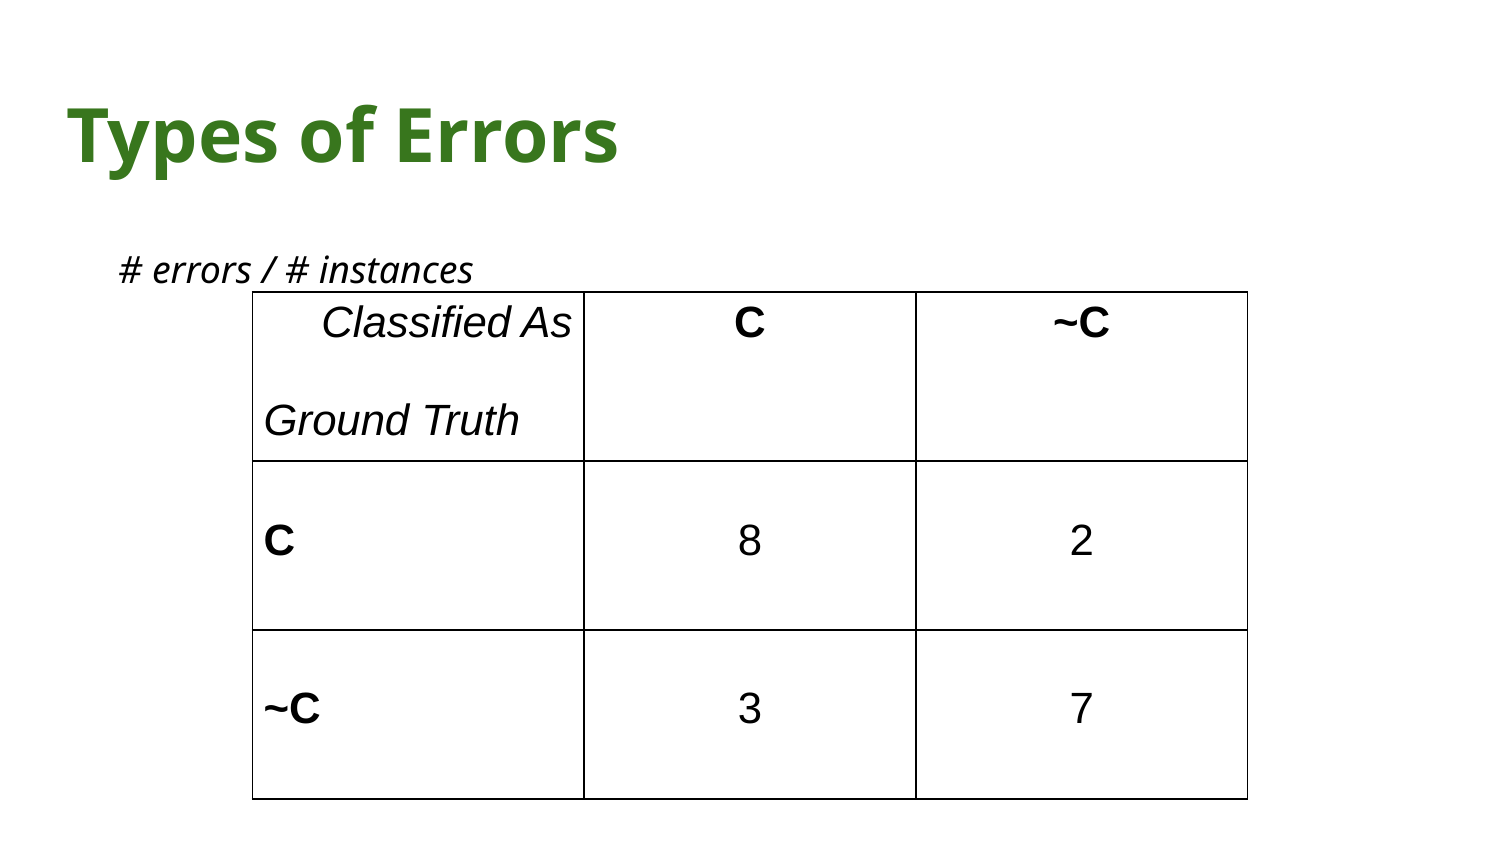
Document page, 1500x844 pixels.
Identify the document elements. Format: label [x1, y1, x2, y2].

table_cell [585, 631, 915, 798]
table_header [917, 293, 1247, 460]
table_cell [917, 462, 1247, 629]
table_header [253, 293, 583, 460]
list [103, 224, 1397, 844]
table_cell [917, 631, 1247, 798]
table_cell [585, 462, 915, 629]
table_cell [253, 631, 583, 798]
title [51, 72, 1449, 167]
table_header [585, 293, 915, 460]
table_cell [253, 462, 583, 629]
